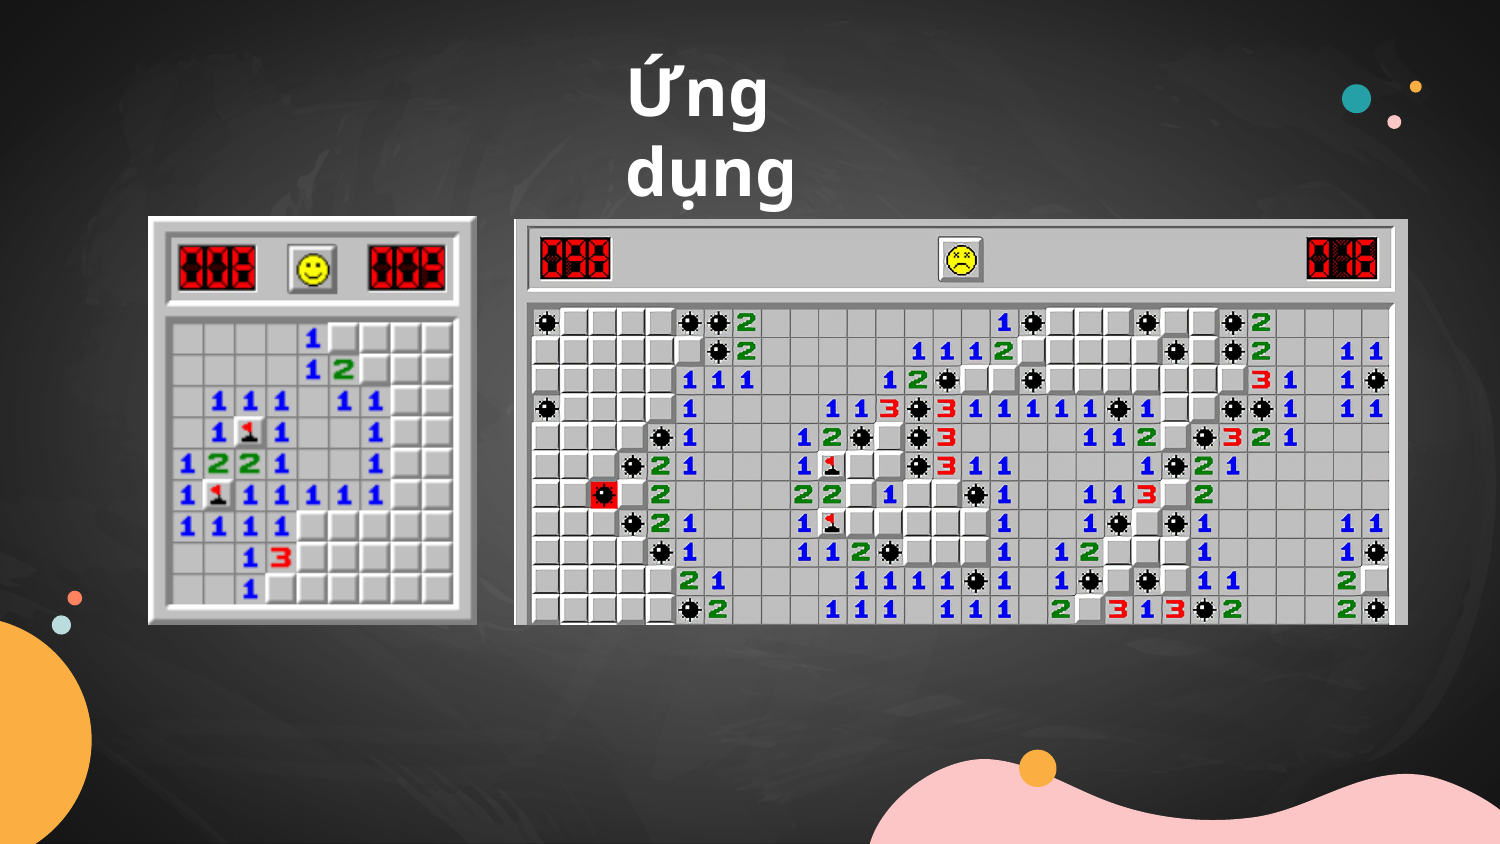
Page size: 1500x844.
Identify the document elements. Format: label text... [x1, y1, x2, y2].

text_box Ứng dụng [610, 34, 934, 129]
picture [0, 0, 1500, 844]
